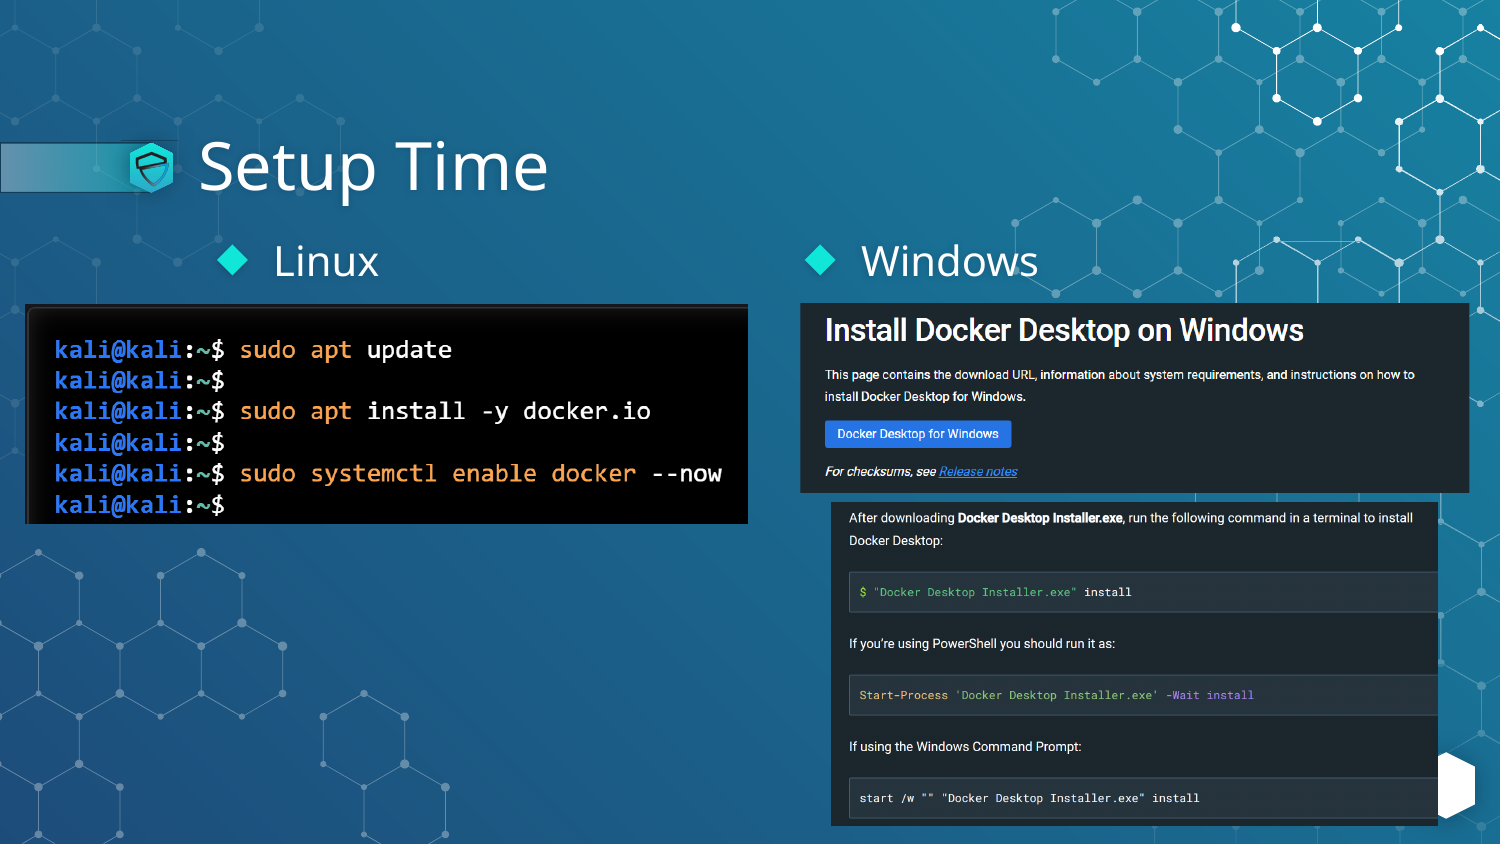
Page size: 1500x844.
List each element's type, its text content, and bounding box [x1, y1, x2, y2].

picture [831, 501, 1438, 826]
list Linux [198, 234, 714, 302]
list Windows [786, 234, 1302, 771]
picture [121, 140, 178, 198]
list Linux [198, 532, 714, 771]
picture [25, 303, 749, 524]
title Setup Time [198, 140, 1302, 198]
picture [799, 303, 1470, 493]
